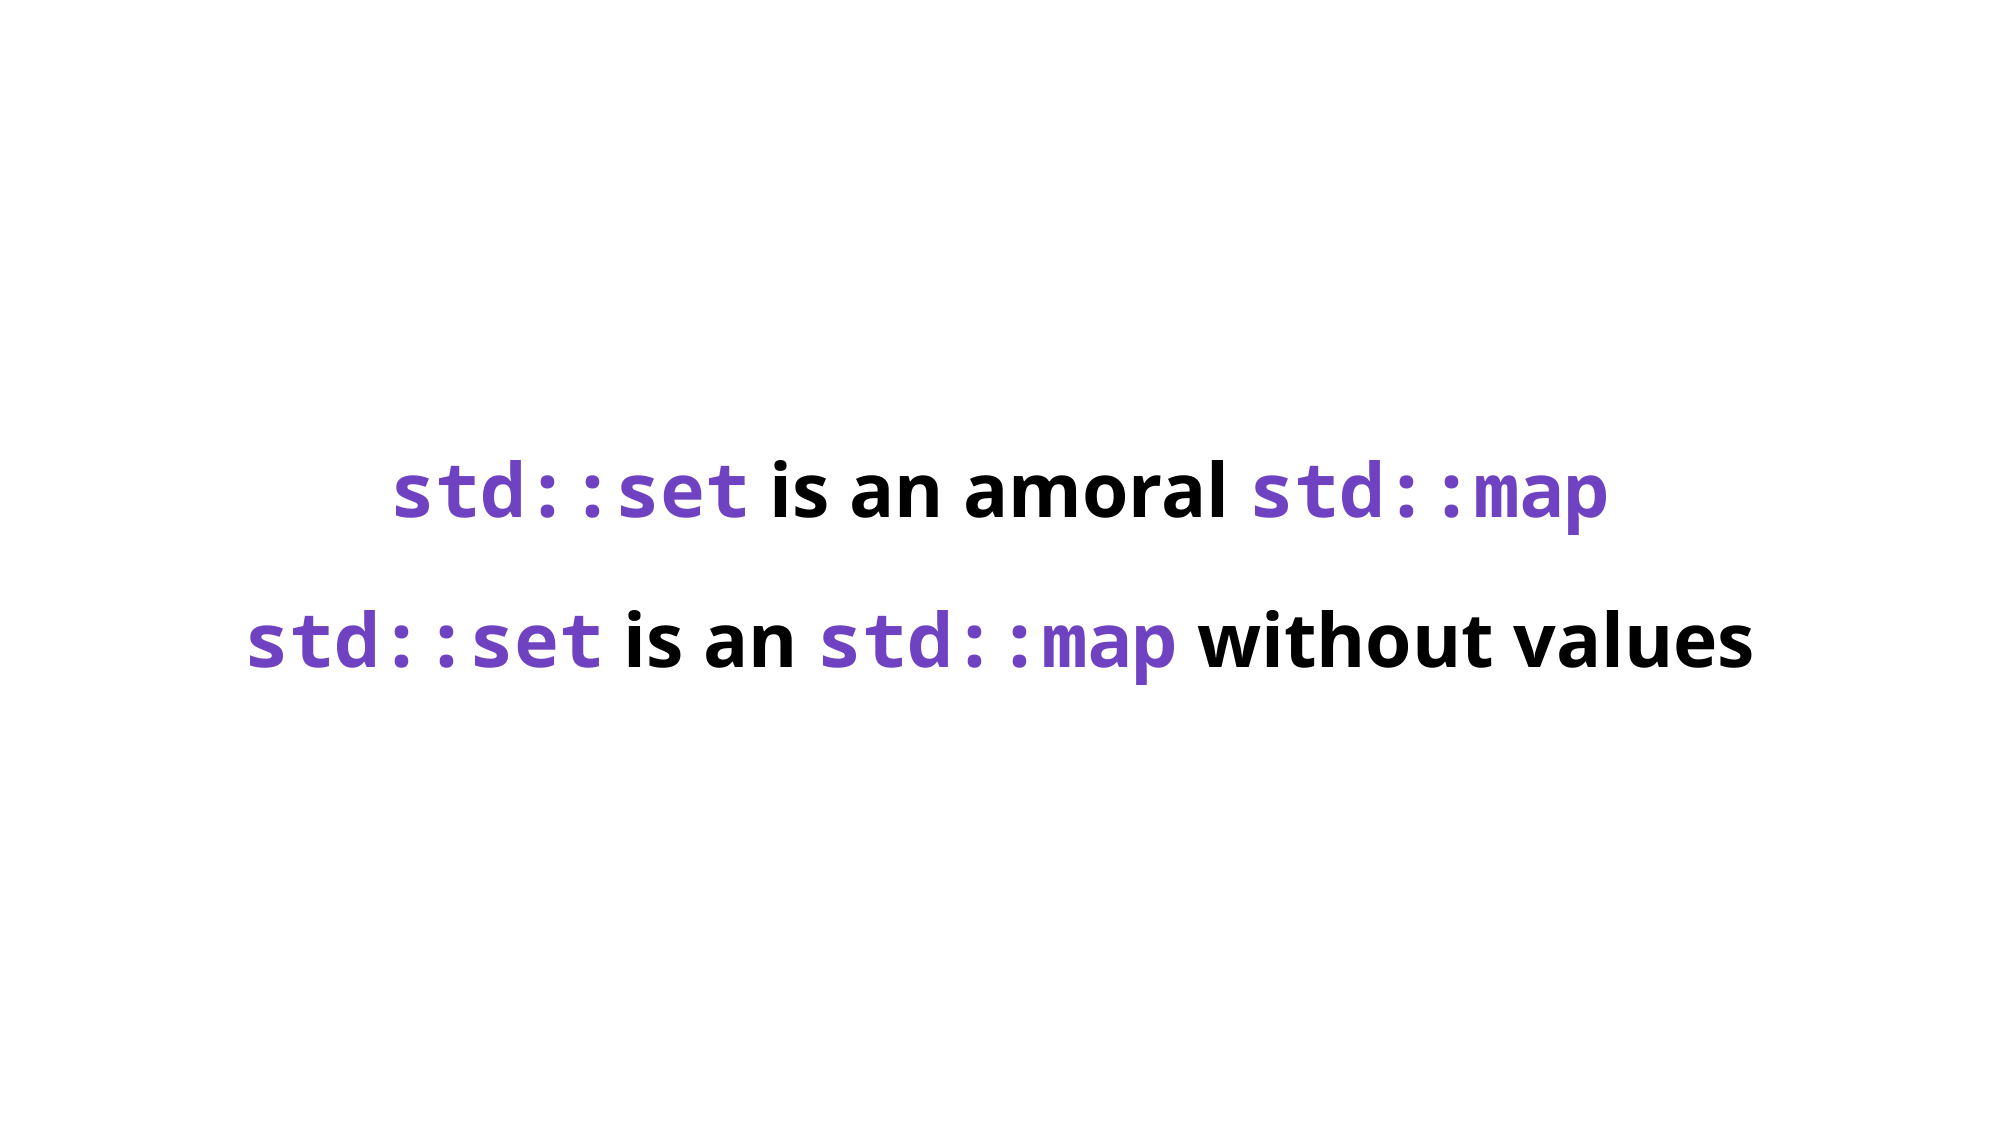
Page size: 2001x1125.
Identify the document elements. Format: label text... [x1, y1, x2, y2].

text_box std::set is an std::map without values [64, 562, 1936, 725]
title std::set is an amoral std::map [64, 424, 1936, 562]
